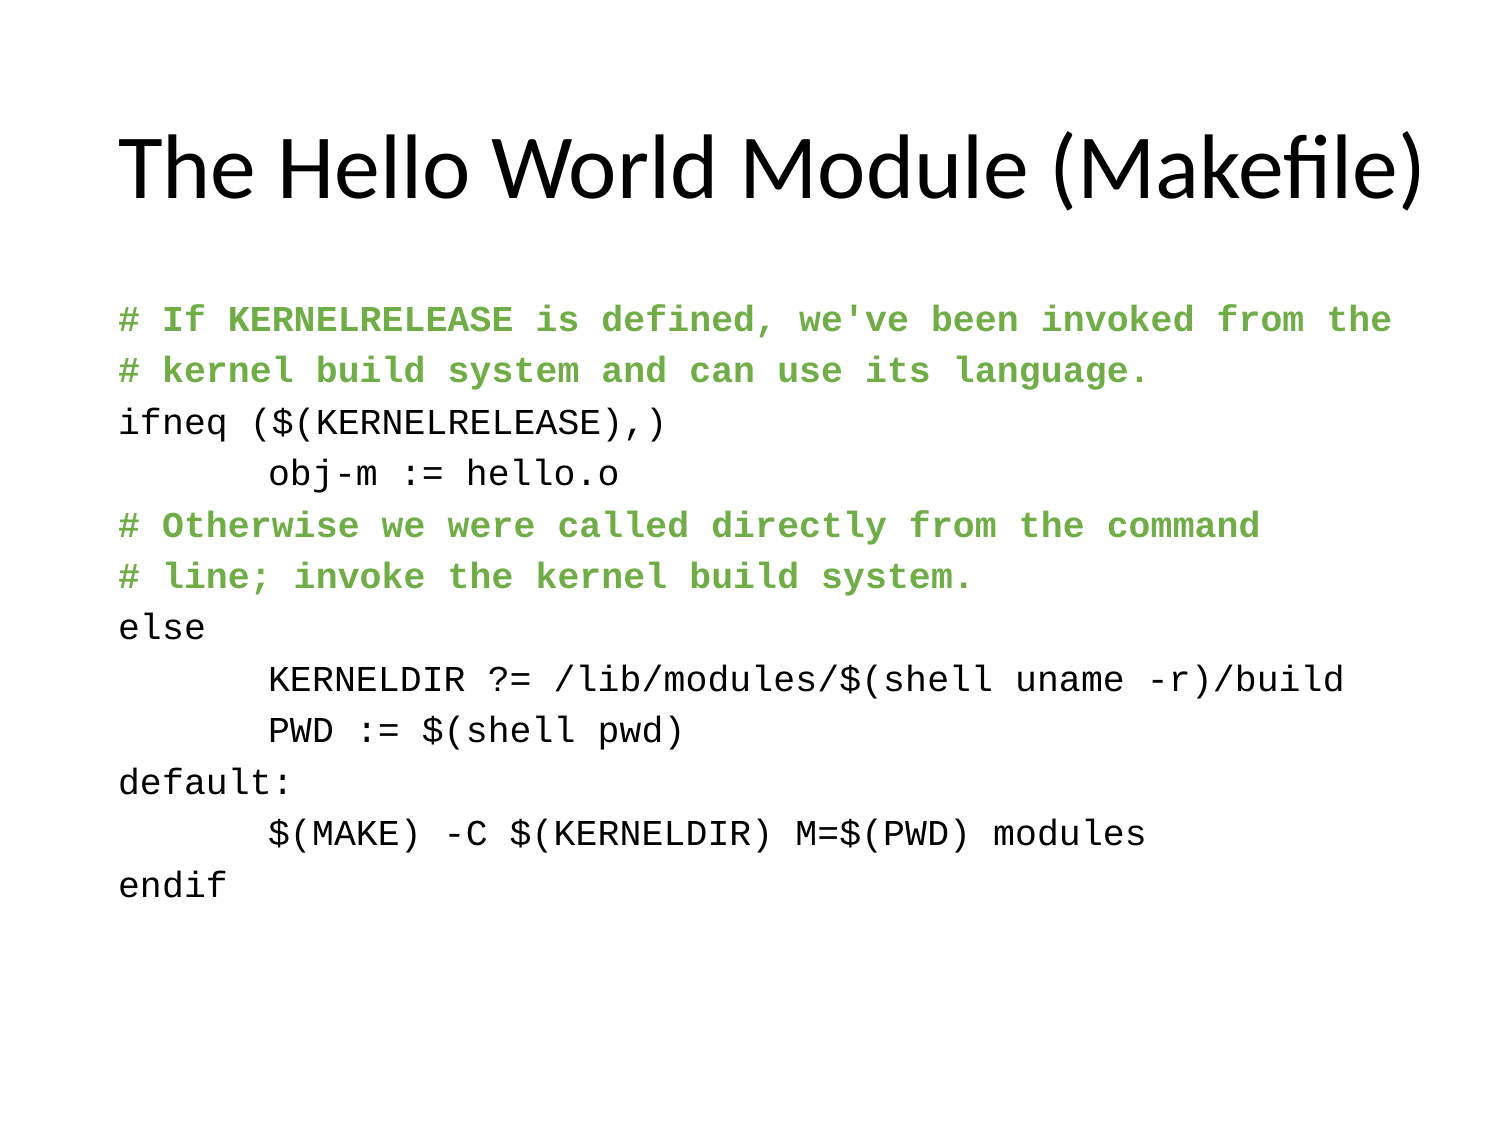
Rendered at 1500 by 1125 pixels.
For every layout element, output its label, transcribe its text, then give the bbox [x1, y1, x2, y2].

title The Hello World Module (Makefile) [103, 59, 1500, 278]
list # If KERNELRELEASE is defined, we've been invoked from the # kernel build system and can use its language. ifneq ($(KERNELRELEASE),) obj-m := hello.o # Otherwise we were called directly from the command # line; invoke the kernel build system. else KERNELDIR ?= /lib/modules/$(shell uname -r)/build PWD := $(shell pwd) default: $(MAKE) -C $(KERNELDIR) M=$(PWD) modules endif [103, 299, 1500, 1014]
